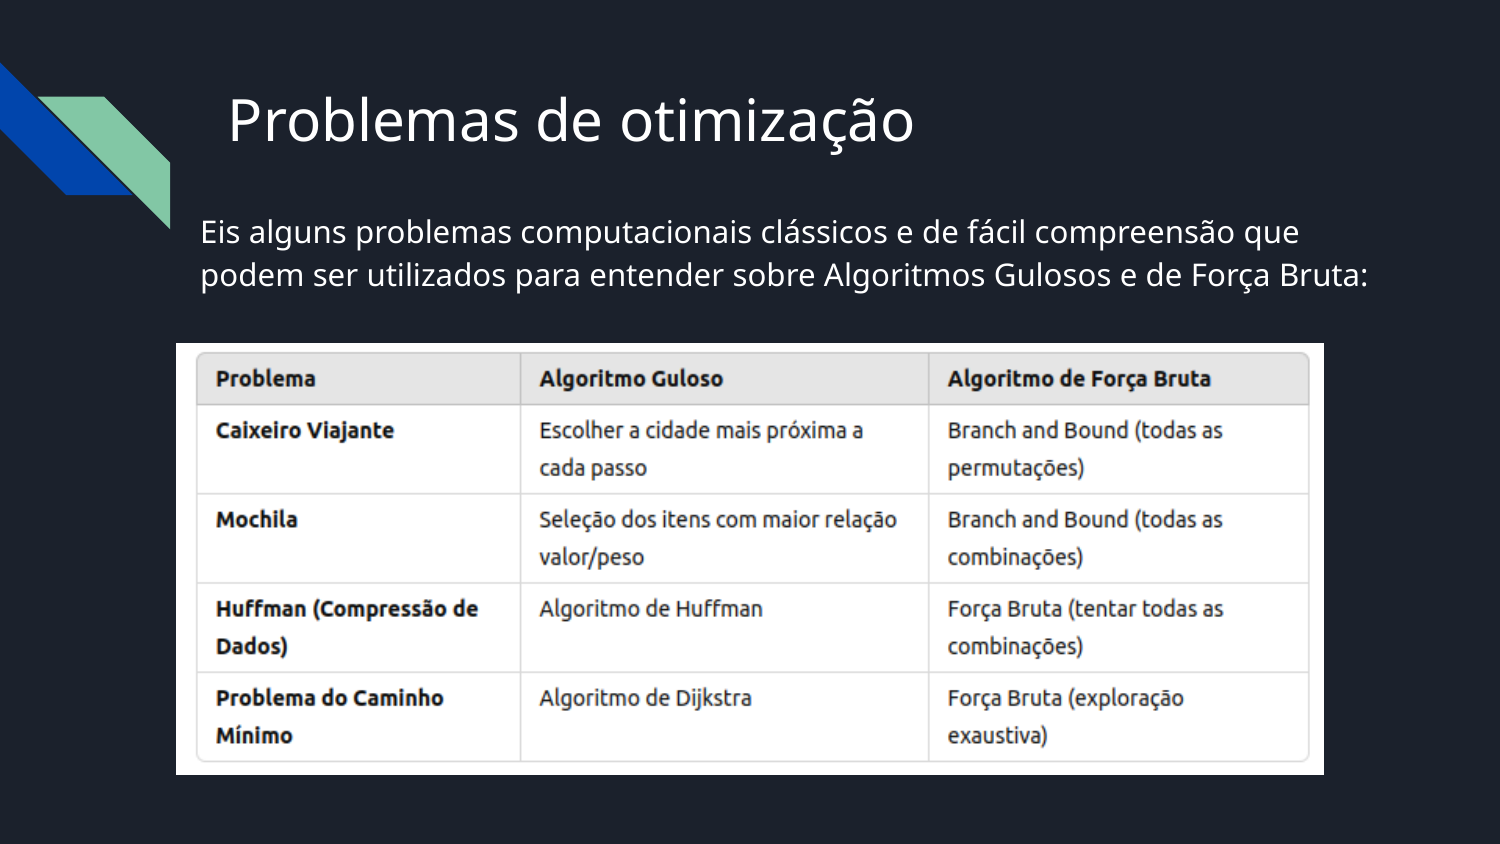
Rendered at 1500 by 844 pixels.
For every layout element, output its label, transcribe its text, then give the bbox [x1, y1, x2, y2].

picture [176, 343, 1324, 776]
title Problemas de otimização [212, 68, 1368, 191]
text_box Eis alguns problemas computacionais clássicos e de fácil compreensão que podem ser utilizados para entender sobre Algoritmos Gulosos e de Força Bruta: [185, 191, 1424, 814]
